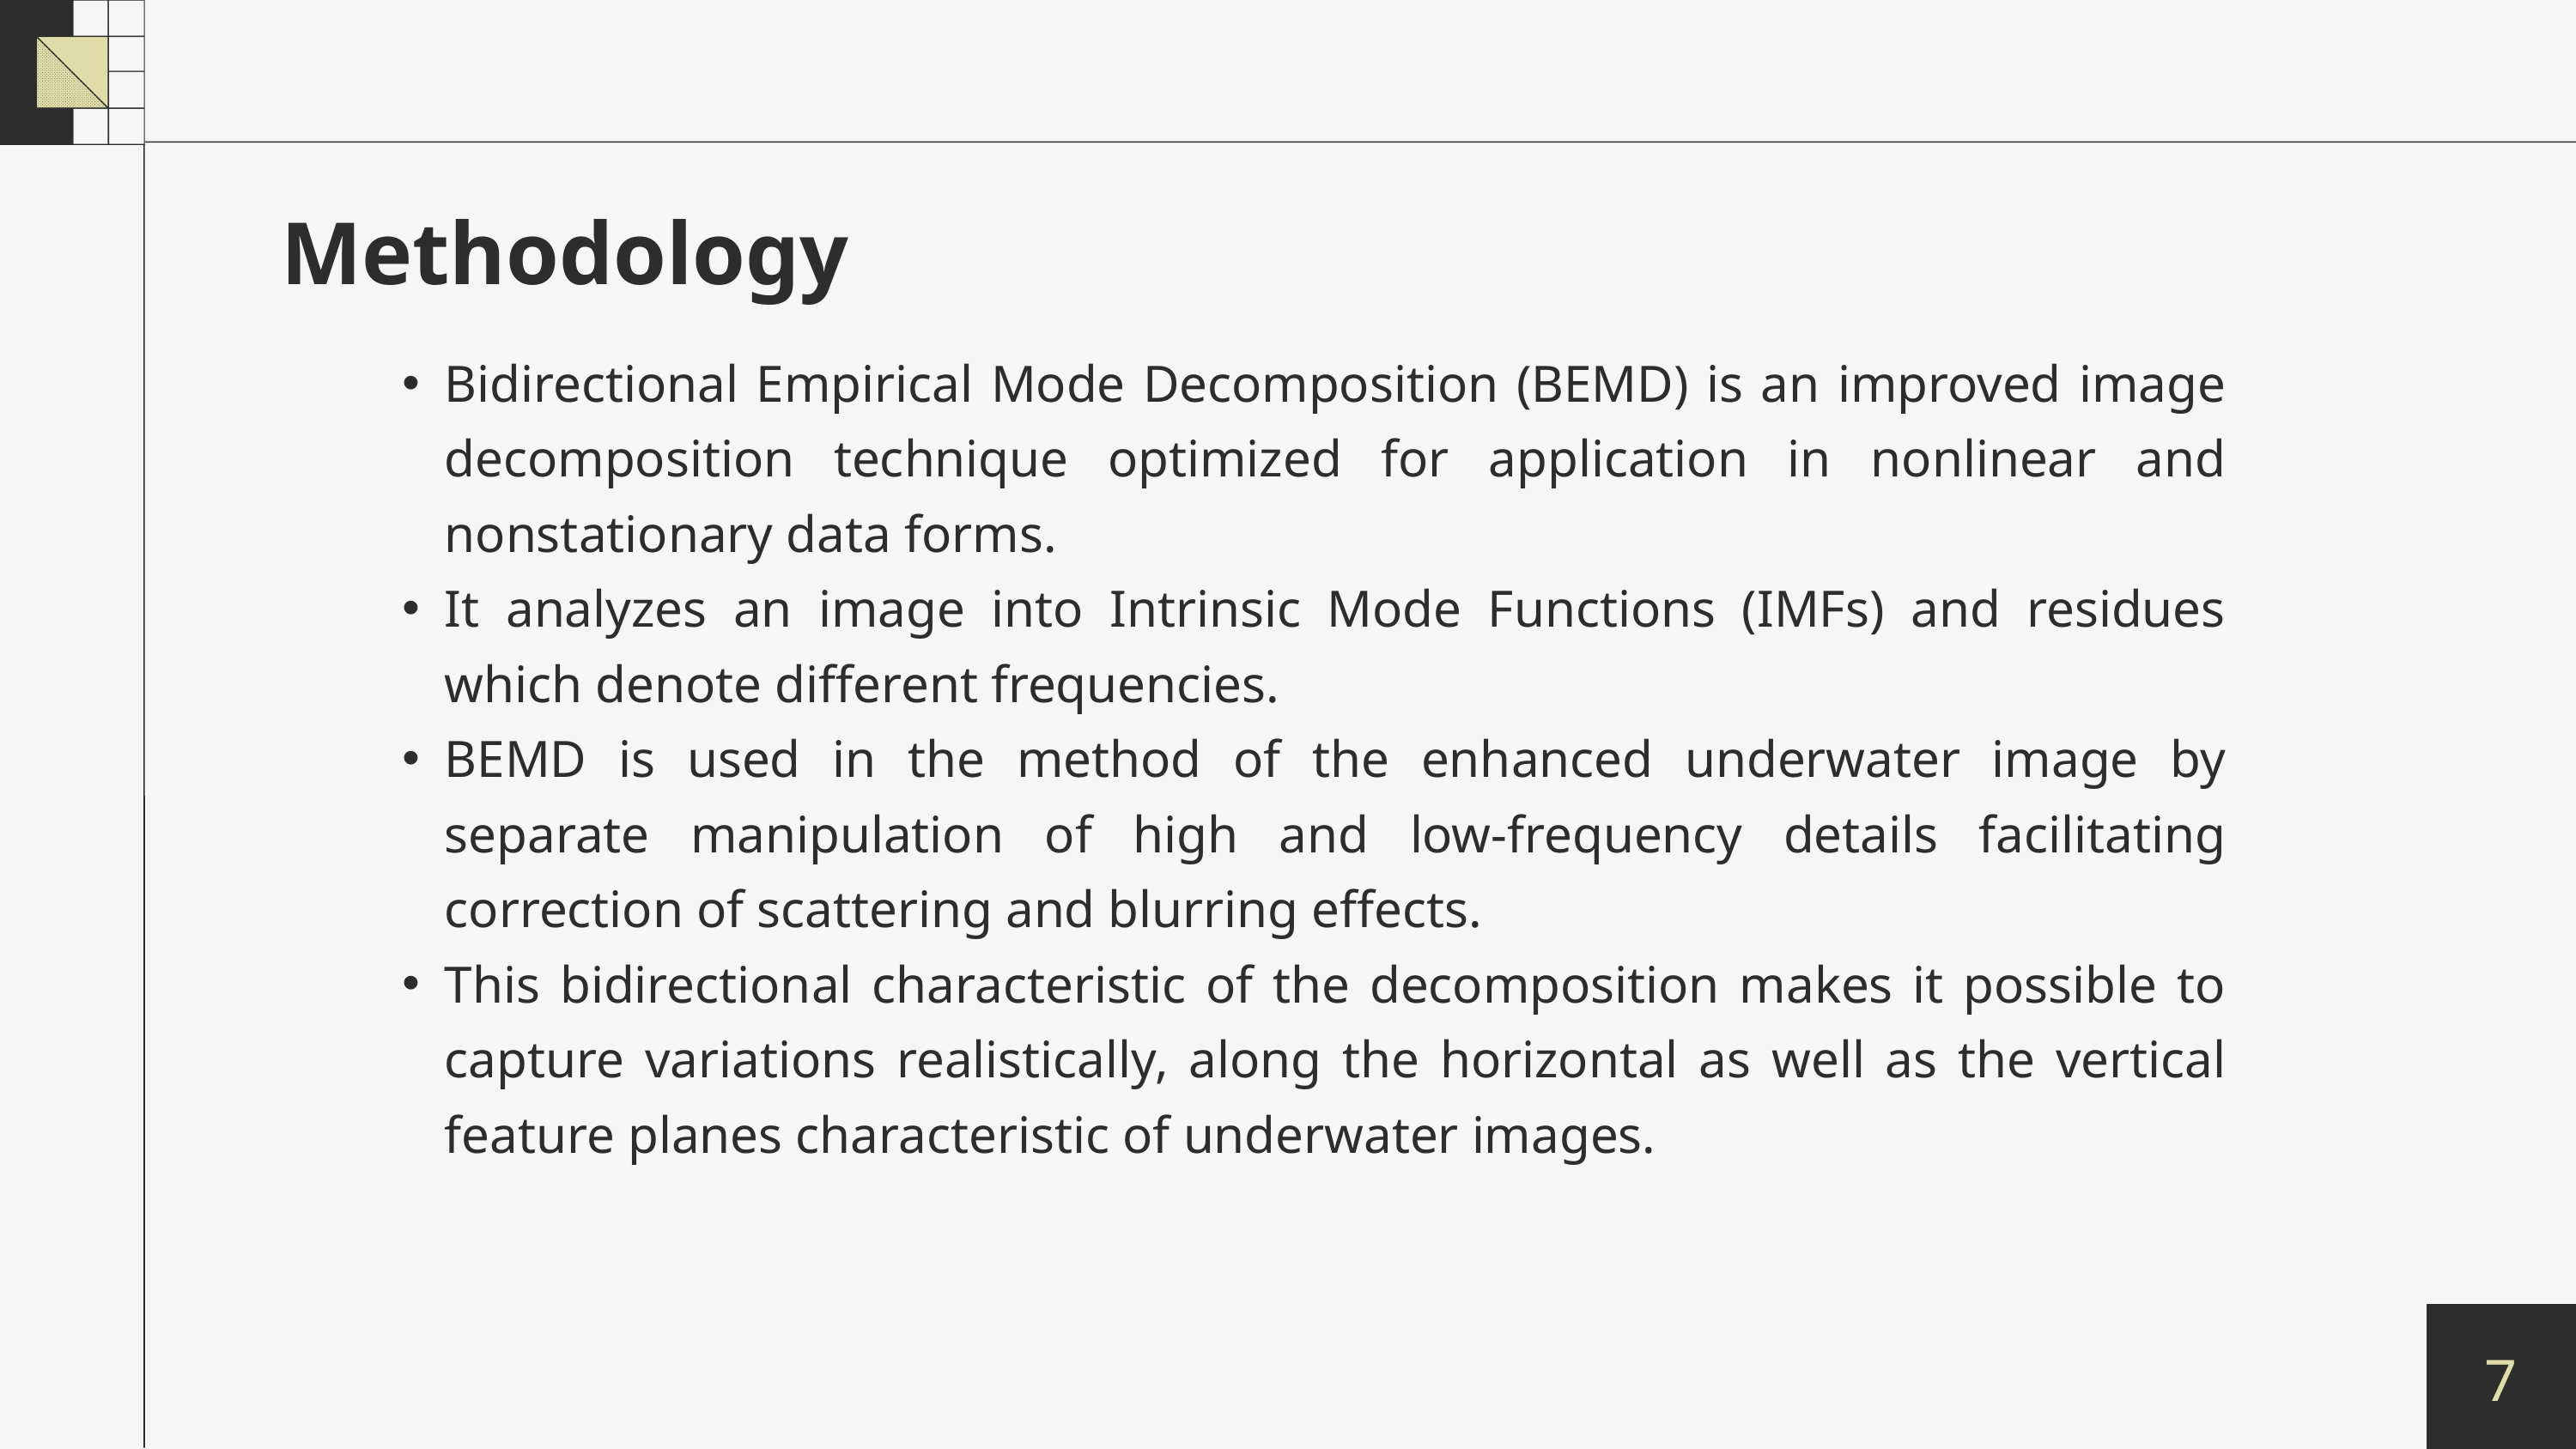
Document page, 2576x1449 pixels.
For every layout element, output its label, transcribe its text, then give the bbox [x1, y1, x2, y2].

text_box Bidirectional Empirical Mode Decomposition (BEMD) is an improved image decomposition technique optimized for application in nonlinear and nonstationary data forms. It analyzes an image into Intrinsic Mode Functions (IMFs) and residues which denote different frequencies. BEMD is used in the method of the enhanced underwater image by separate manipulation of high and low-frequency details facilitating correction of scattering and blurring effects. This bidirectional characteristic of the decomposition makes it possible to capture variations realistically, along the horizontal as well as the vertical feature planes characteristic of underwater images. [359, 336, 2227, 1163]
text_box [2426, 1303, 2576, 1449]
text_box [0, 0, 145, 145]
text_box Methodology [280, 180, 1246, 301]
